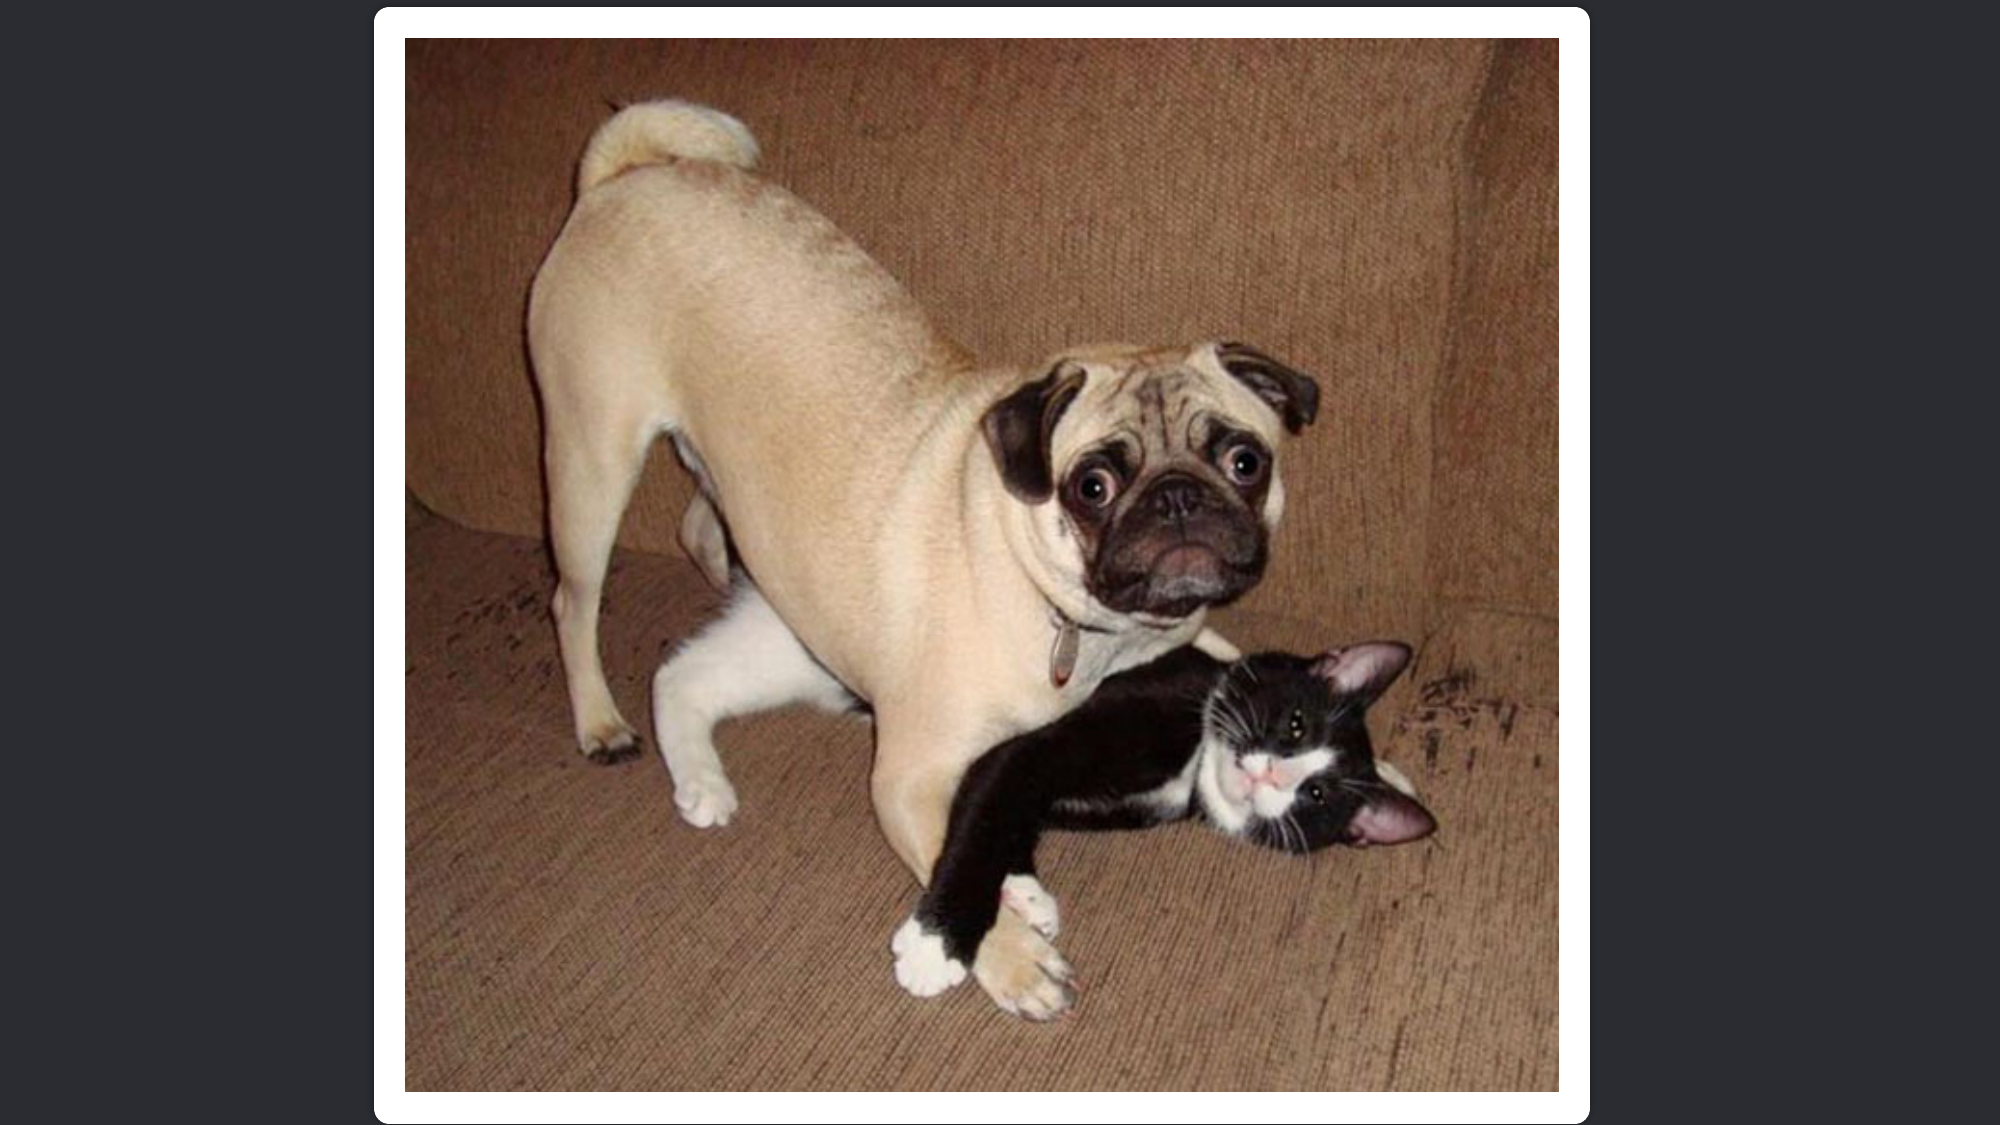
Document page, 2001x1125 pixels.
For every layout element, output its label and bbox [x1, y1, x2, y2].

picture [404, 37, 1560, 1093]
